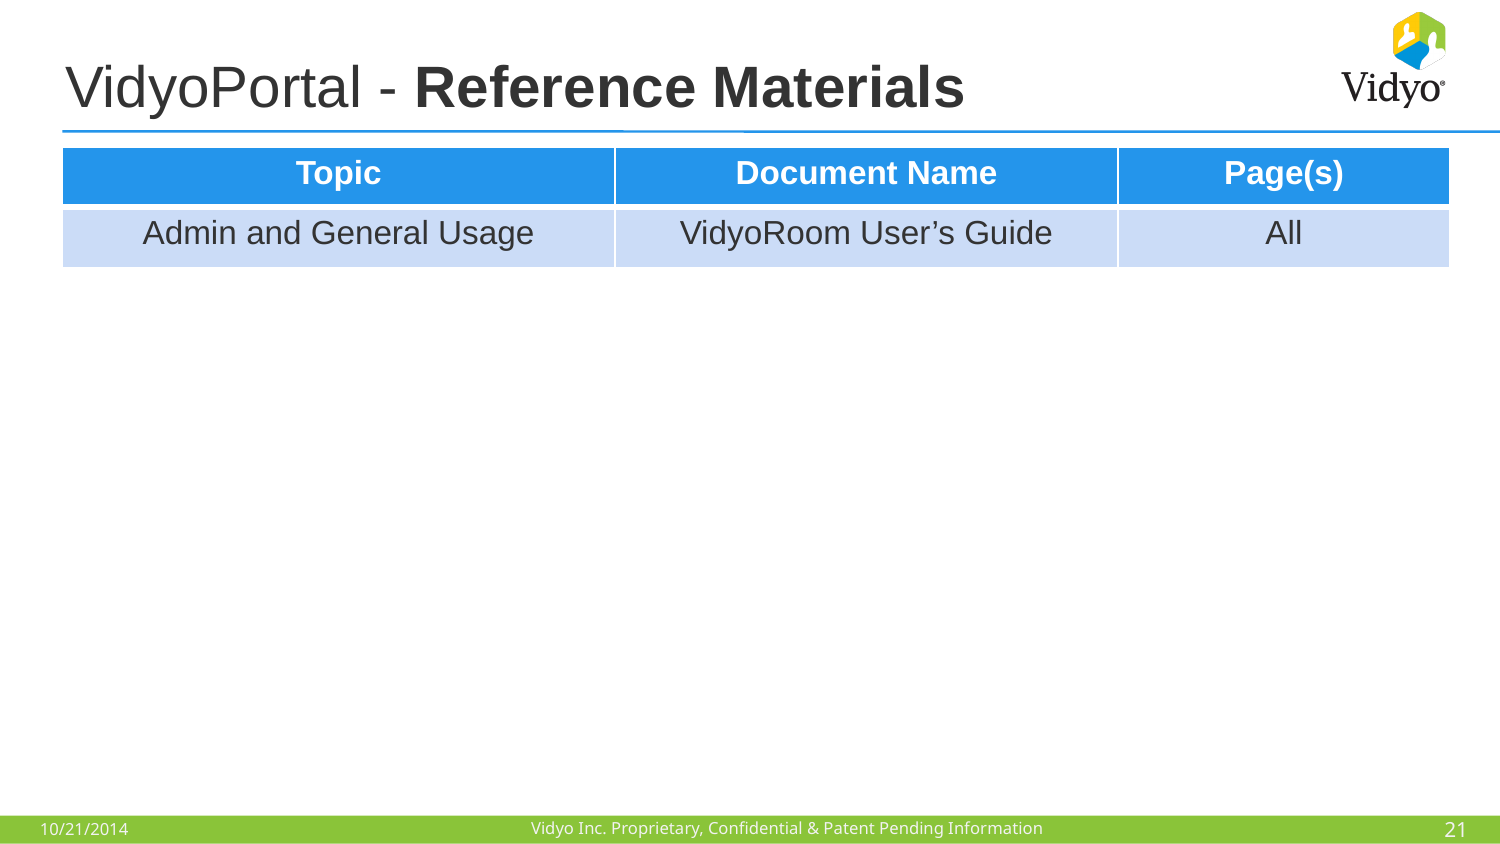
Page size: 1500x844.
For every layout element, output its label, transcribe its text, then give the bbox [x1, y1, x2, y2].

table_cell All [1119, 210, 1449, 267]
table_header Topic [63, 148, 614, 204]
table_header Page(s) [1119, 148, 1449, 204]
table_cell Admin and General Usage [63, 210, 614, 267]
title VidyoPortal - Reference Materials [50, 9, 1338, 128]
picture [1338, 9, 1500, 123]
table_header Document Name [616, 148, 1117, 204]
table_cell VidyoRoom User’s Guide [616, 210, 1117, 267]
